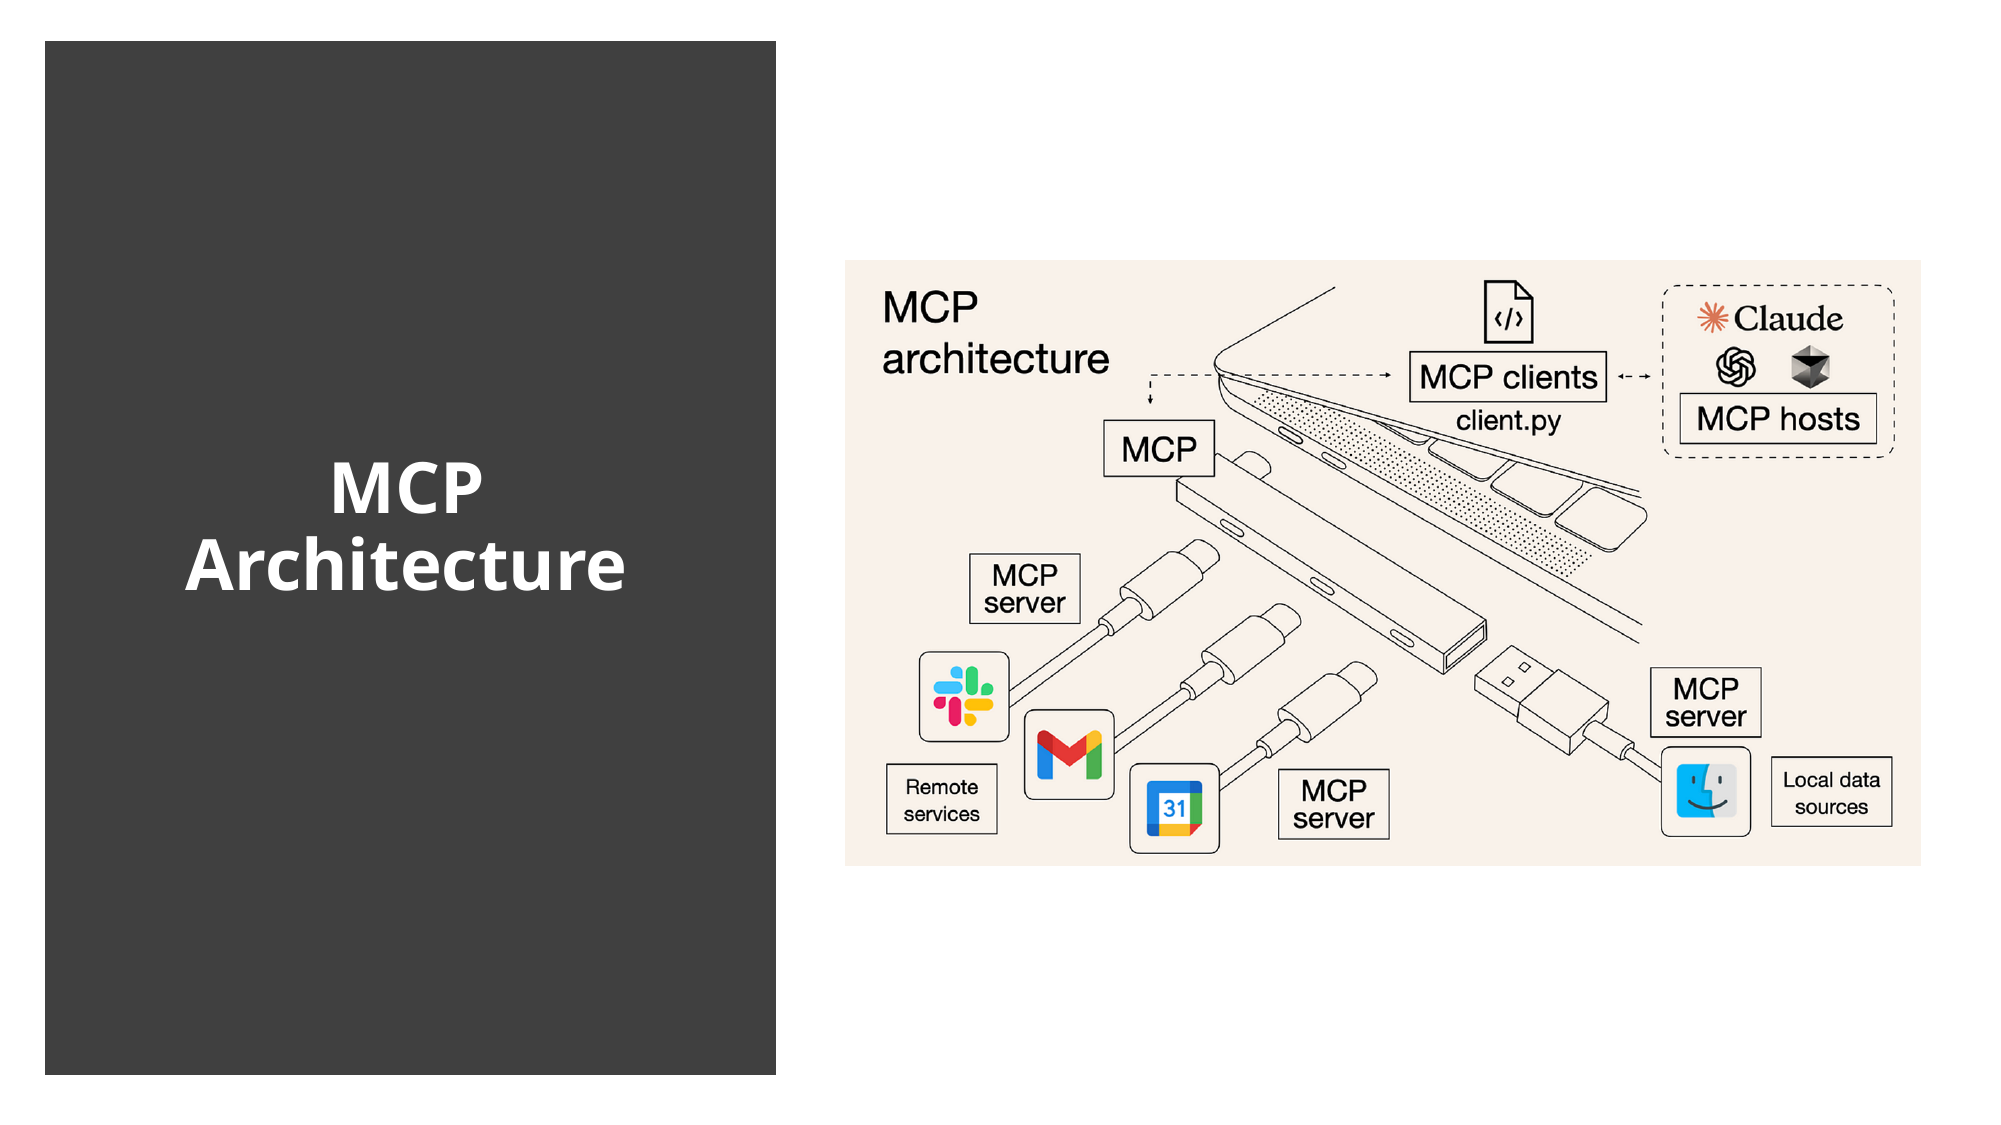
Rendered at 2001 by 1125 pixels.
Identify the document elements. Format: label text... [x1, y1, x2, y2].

title MCP Architecture [121, 121, 693, 936]
picture [845, 260, 1921, 866]
text_box [54, 50, 767, 1066]
